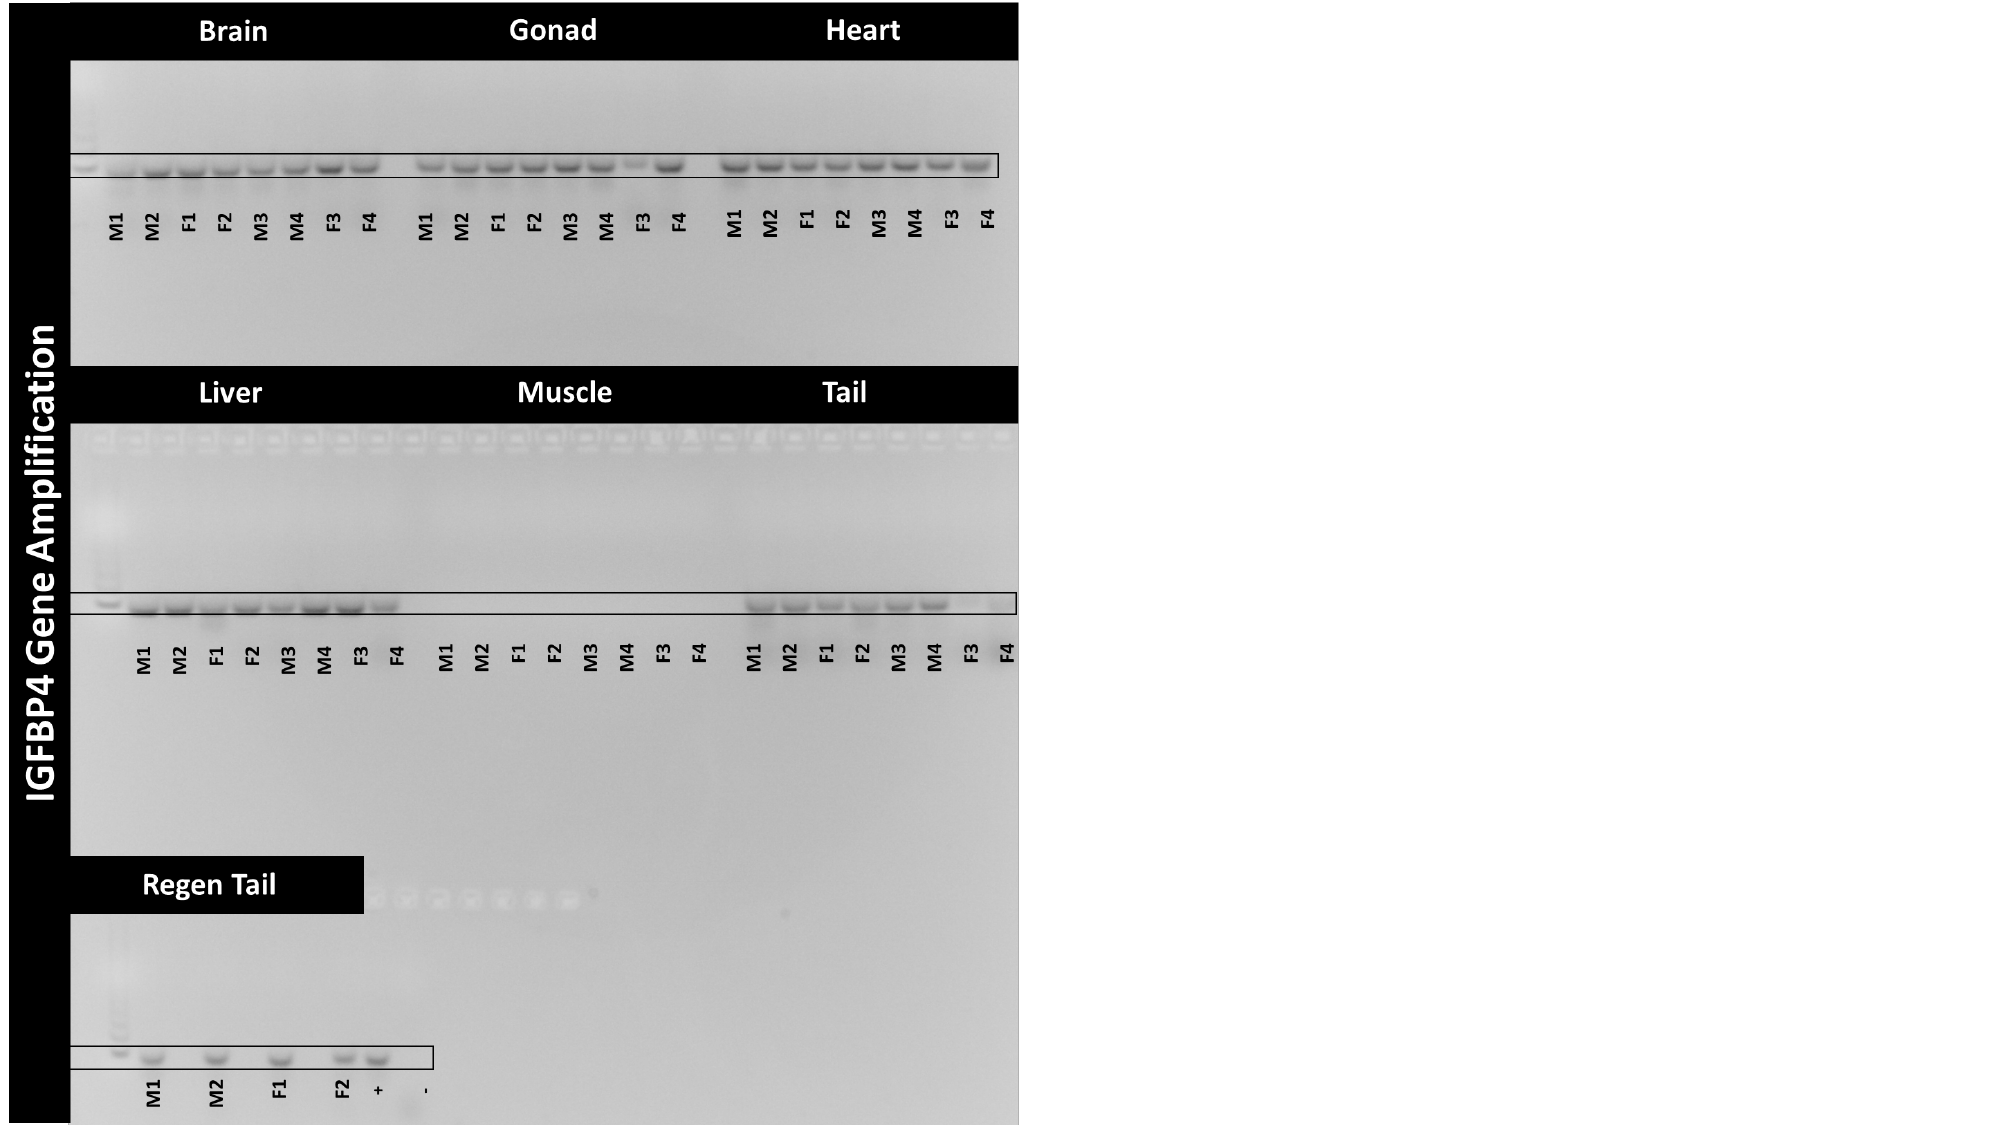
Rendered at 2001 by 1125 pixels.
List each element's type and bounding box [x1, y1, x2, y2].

picture [0, 0, 1037, 1125]
